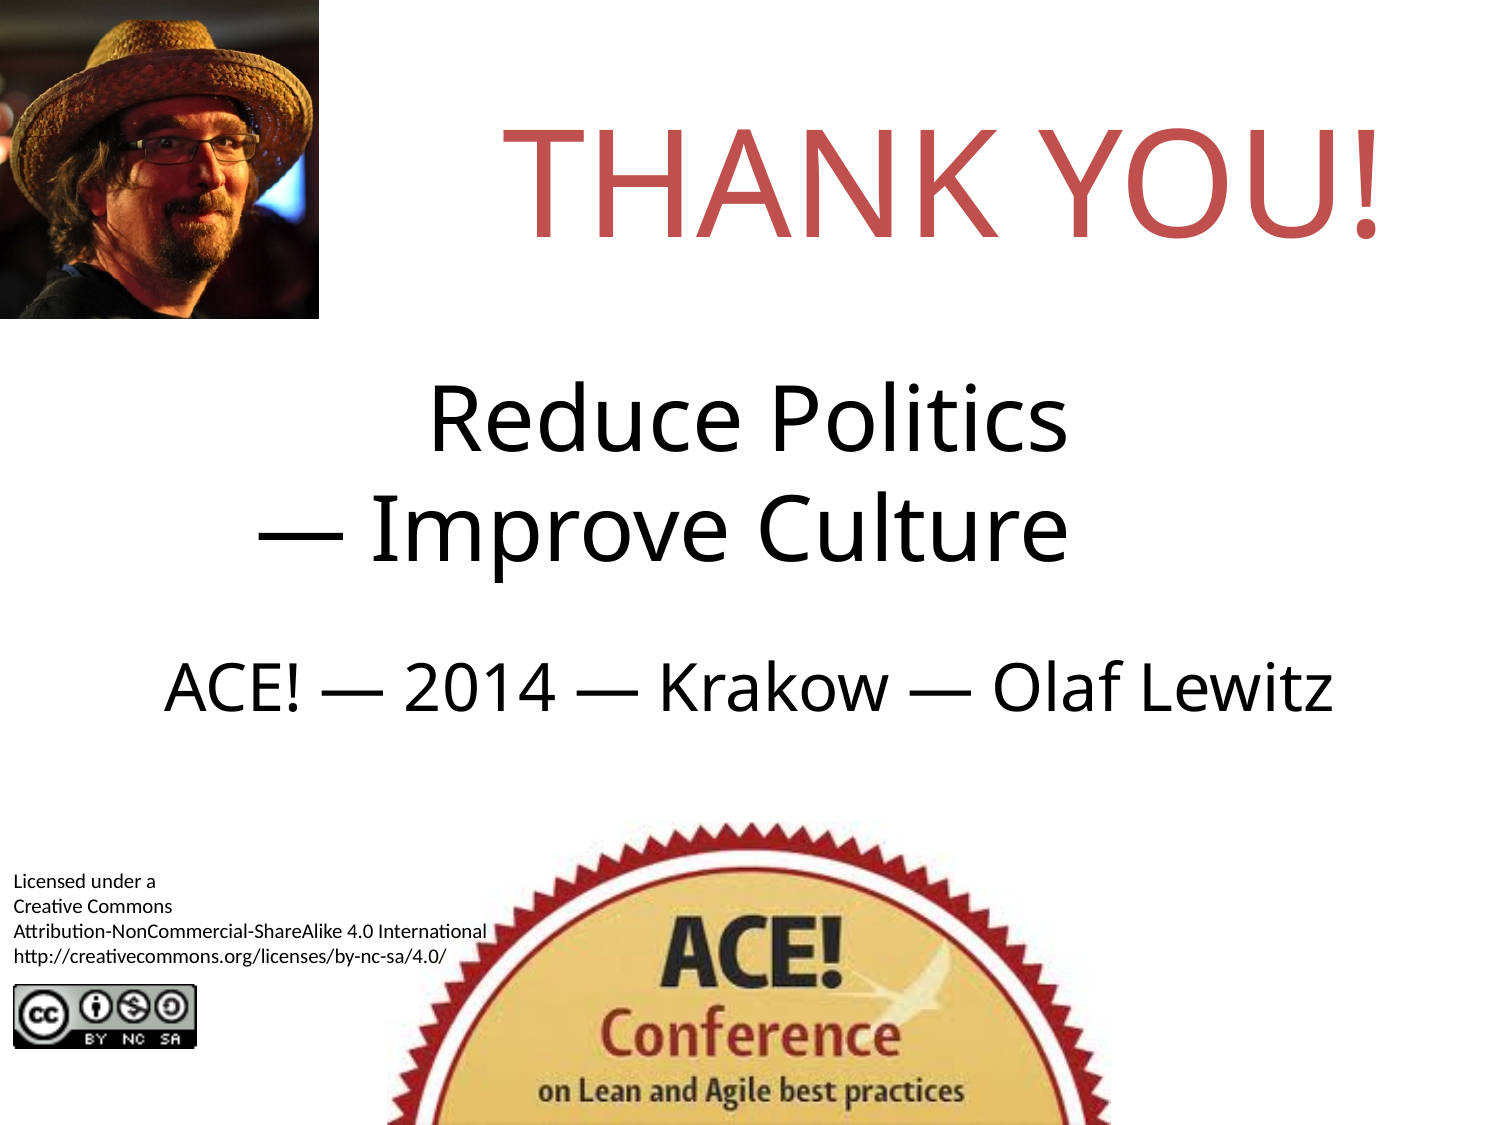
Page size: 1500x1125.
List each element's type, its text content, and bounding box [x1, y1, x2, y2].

title Reduce Politics — Improve Culture [0, 349, 1111, 591]
text_box Licensed under a Creative Commons Attribution-NonCommercial-ShareAlike 4.0 International http://creativecommons.org/licenses/by-nc-sa/4.0/ [0, 859, 382, 975]
picture [13, 984, 197, 1050]
picture [387, 822, 1111, 1125]
text_box THANK YOU! [389, 56, 1500, 298]
picture [0, 0, 319, 319]
subtitle ACE! — 2014 — Krakow — Olaf Lewitz [112, 637, 1388, 925]
